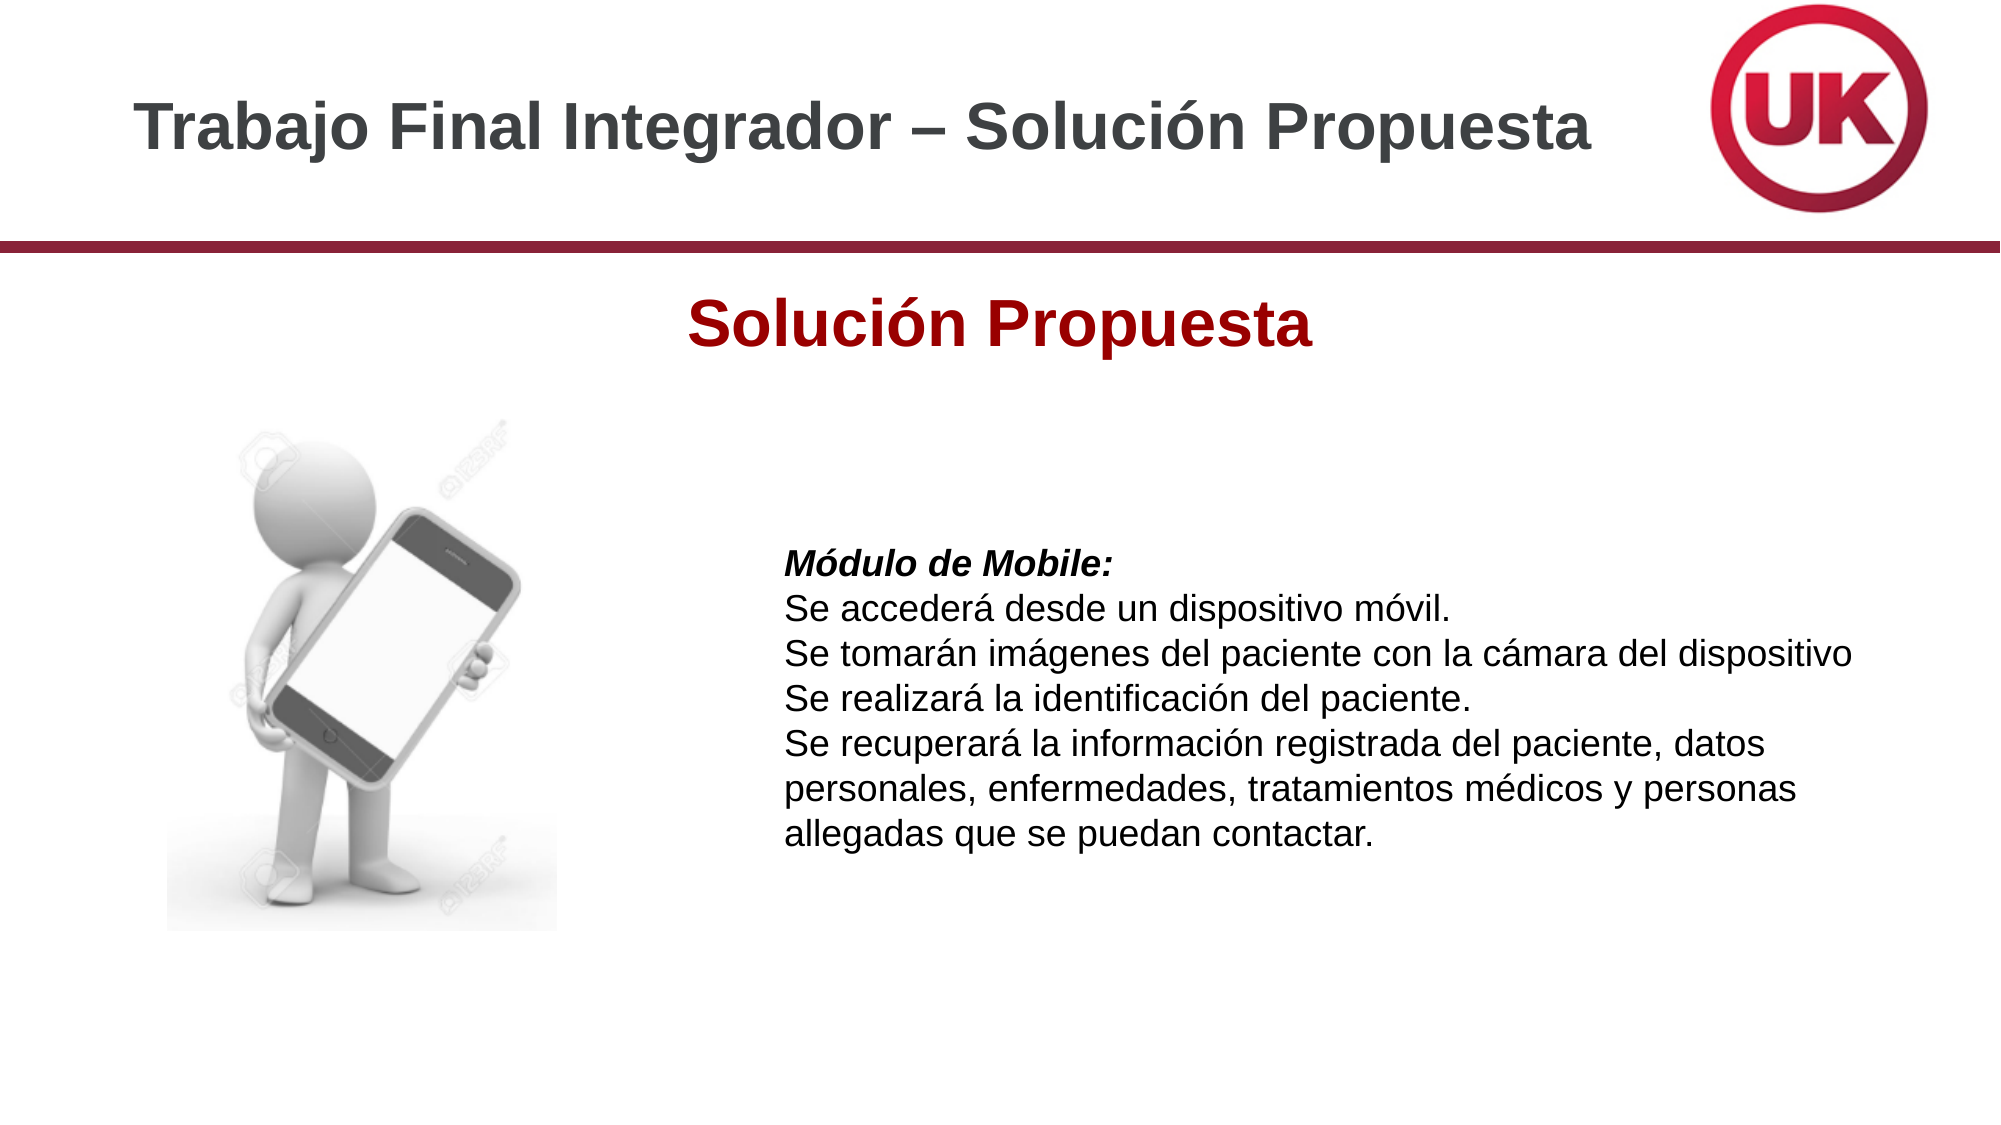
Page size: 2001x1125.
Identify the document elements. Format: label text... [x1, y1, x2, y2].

picture [167, 417, 557, 931]
title Trabajo Final Integrador – Solución Propuesta [99, 31, 1674, 171]
text_box [0, 243, 2000, 251]
text_box Solución Propuesta [0, 287, 2000, 392]
picture [1706, 0, 1936, 220]
text_box Módulo de Mobile: Se accederá desde un dispositivo móvil. Se tomarán imágenes del paciente con la cámara del dispositivo Se realizará la identificación del paciente. Se recuperará la información registrada del paciente, datos personales, enfermedades, tratamientos médicos y personas allegadas que se puedan contactar. [769, 531, 1896, 862]
